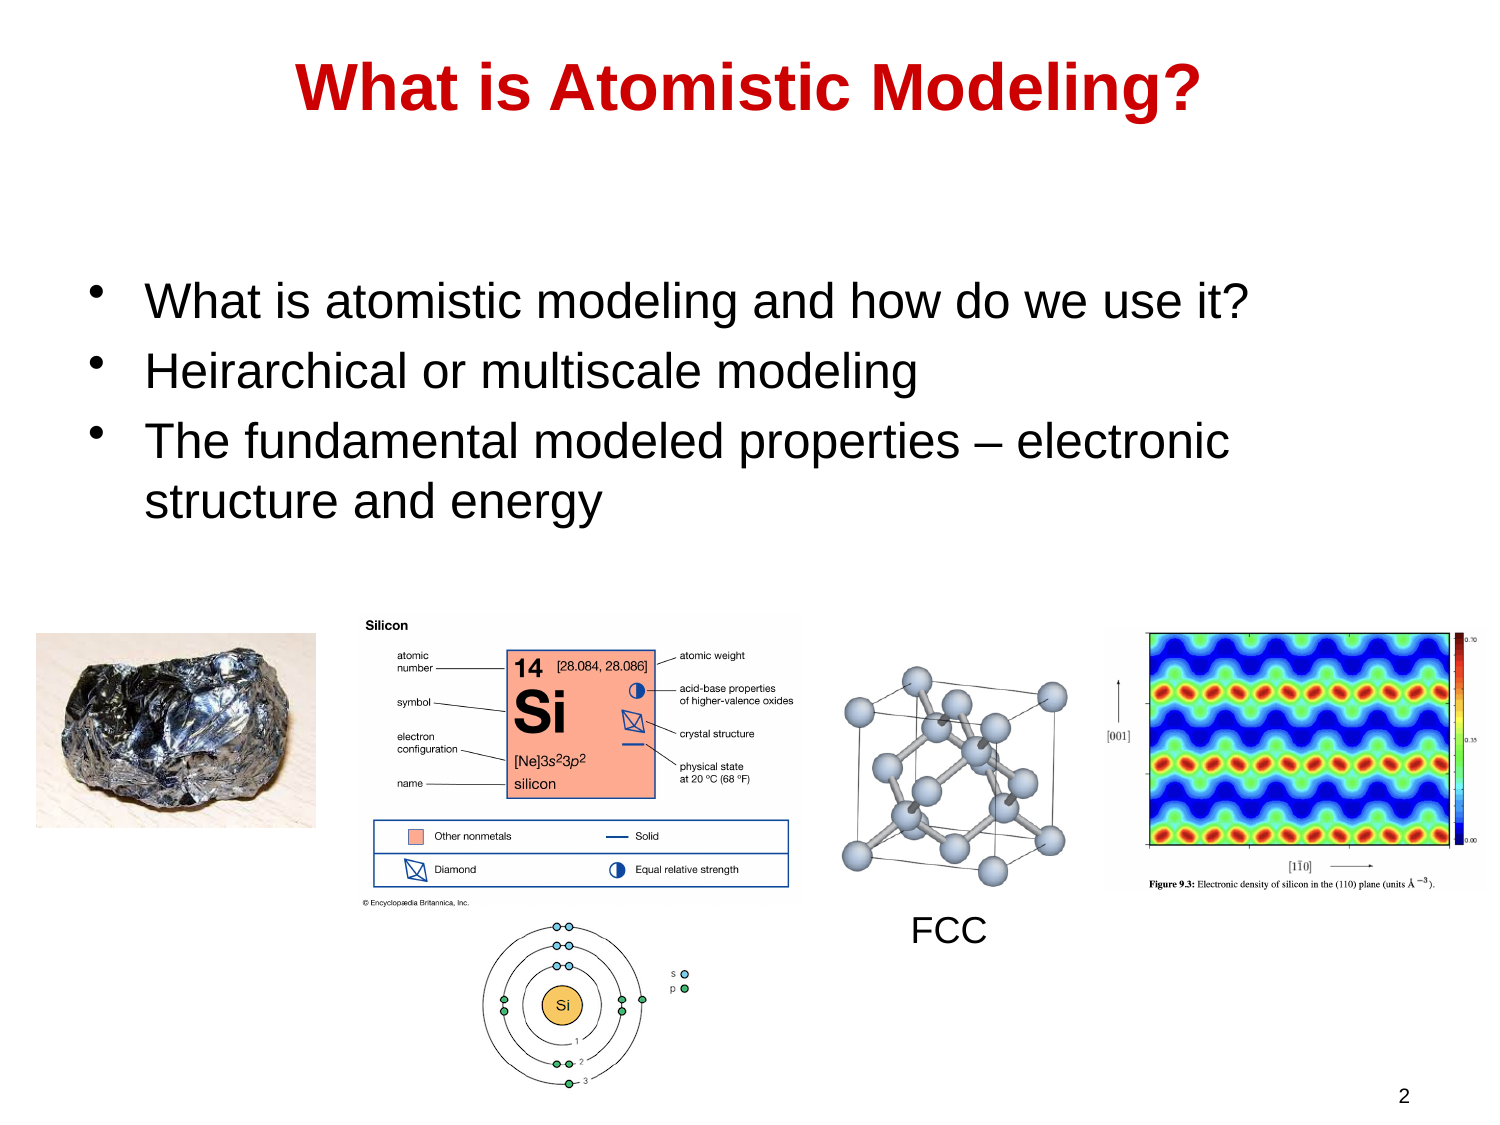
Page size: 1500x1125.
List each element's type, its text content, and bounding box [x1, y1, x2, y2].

picture [456, 912, 708, 1107]
picture [1104, 627, 1486, 892]
slide_number 2 [1074, 1049, 1426, 1103]
text_box FCC [895, 903, 1017, 959]
picture [359, 612, 803, 909]
title What is Atomistic Modeling? [0, 0, 1500, 169]
picture [35, 633, 316, 828]
picture [832, 660, 1076, 894]
list What is atomistic modeling and how do we use it? Heirarchical or multiscale modeling The fundamental modeled properties – electronic structure and energy [73, 260, 1424, 542]
